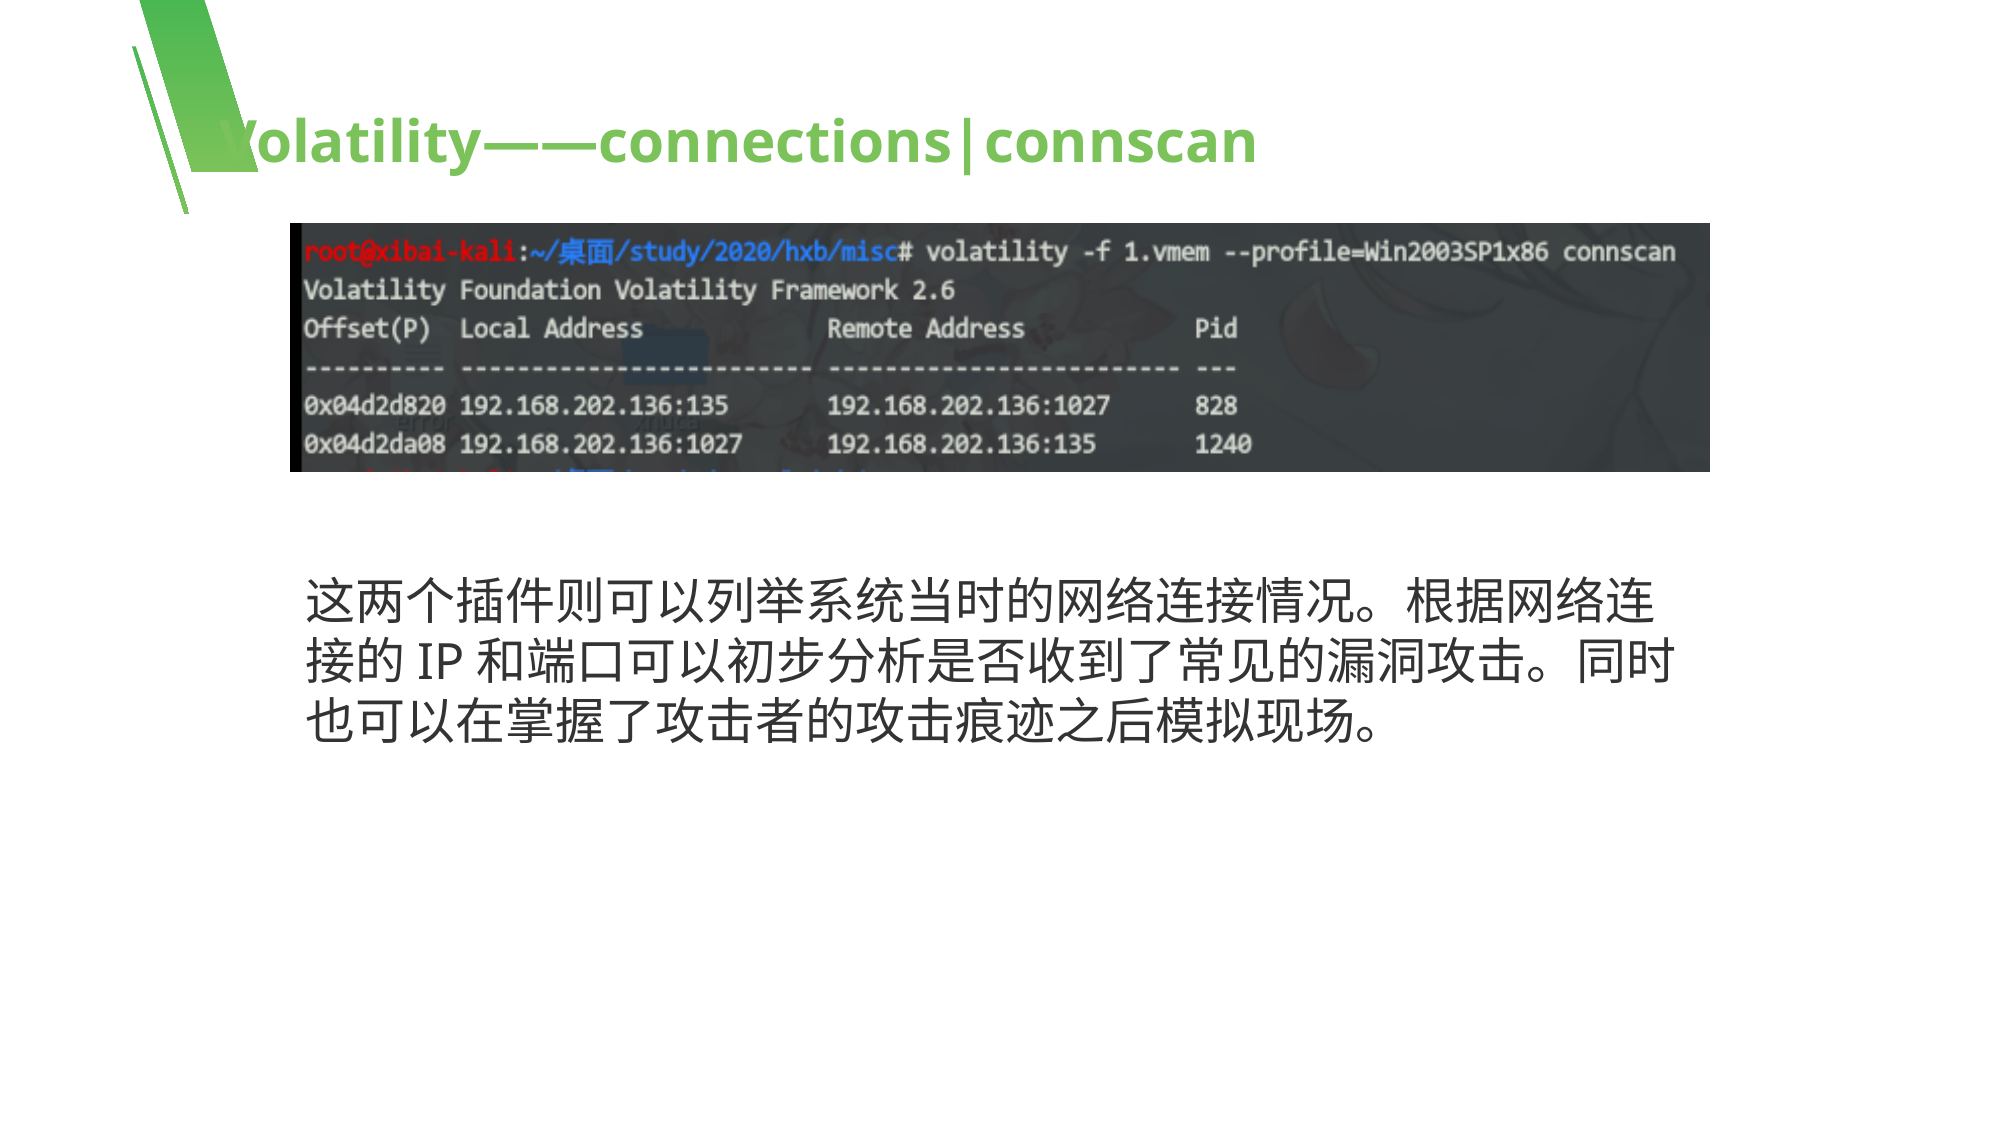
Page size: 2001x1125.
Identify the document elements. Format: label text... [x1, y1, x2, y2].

text_box 这两个插件则可以列举系统当时的网络连接情况。根据网络连接的IP和端口可以初步分析是否收到了常见的漏洞攻击。同时也可以在掌握了攻击者的攻击痕迹之后模拟现场。 [290, 562, 1710, 758]
picture [290, 223, 1710, 472]
text_box Volatility——connections|connscan [204, 96, 1274, 182]
